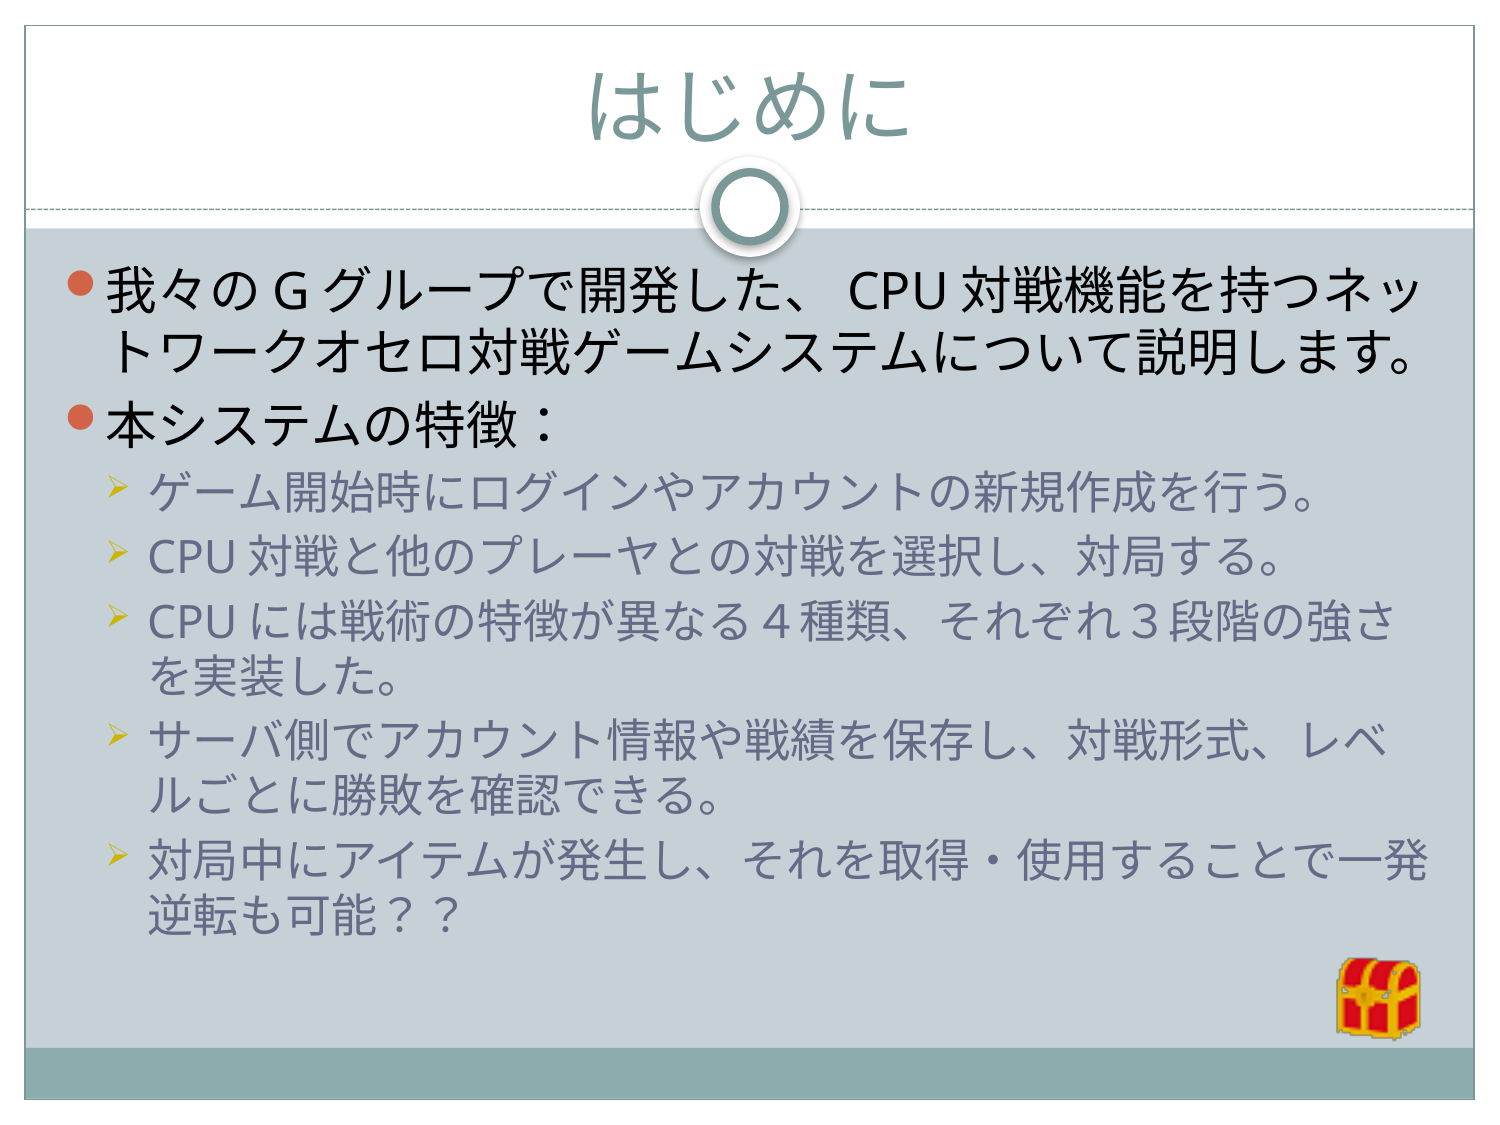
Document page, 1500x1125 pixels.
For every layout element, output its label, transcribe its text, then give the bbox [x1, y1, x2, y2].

list 我々のGグループで開発した、CPU対戦機能を持つネットワークオセロ対戦ゲームシステムについて説明します。 本システムの特徴： ゲーム開始時にログインやアカウントの新規作成を行う。 CPU対戦と他のプレーヤとの対戦を選択し、対局する。 CPUには戦術の特徴が異なる４種類、それぞれ３段階の強さを実装した。 サーバ側でアカウント情報や戦績を保存し、対戦形式、レベルごとに勝敗を確認できる。 対局中にアイテムが発生し、それを取得・使用することで一発逆転も可能？？ [49, 250, 1445, 1001]
title はじめに [49, 37, 1450, 162]
picture [1327, 946, 1434, 1053]
